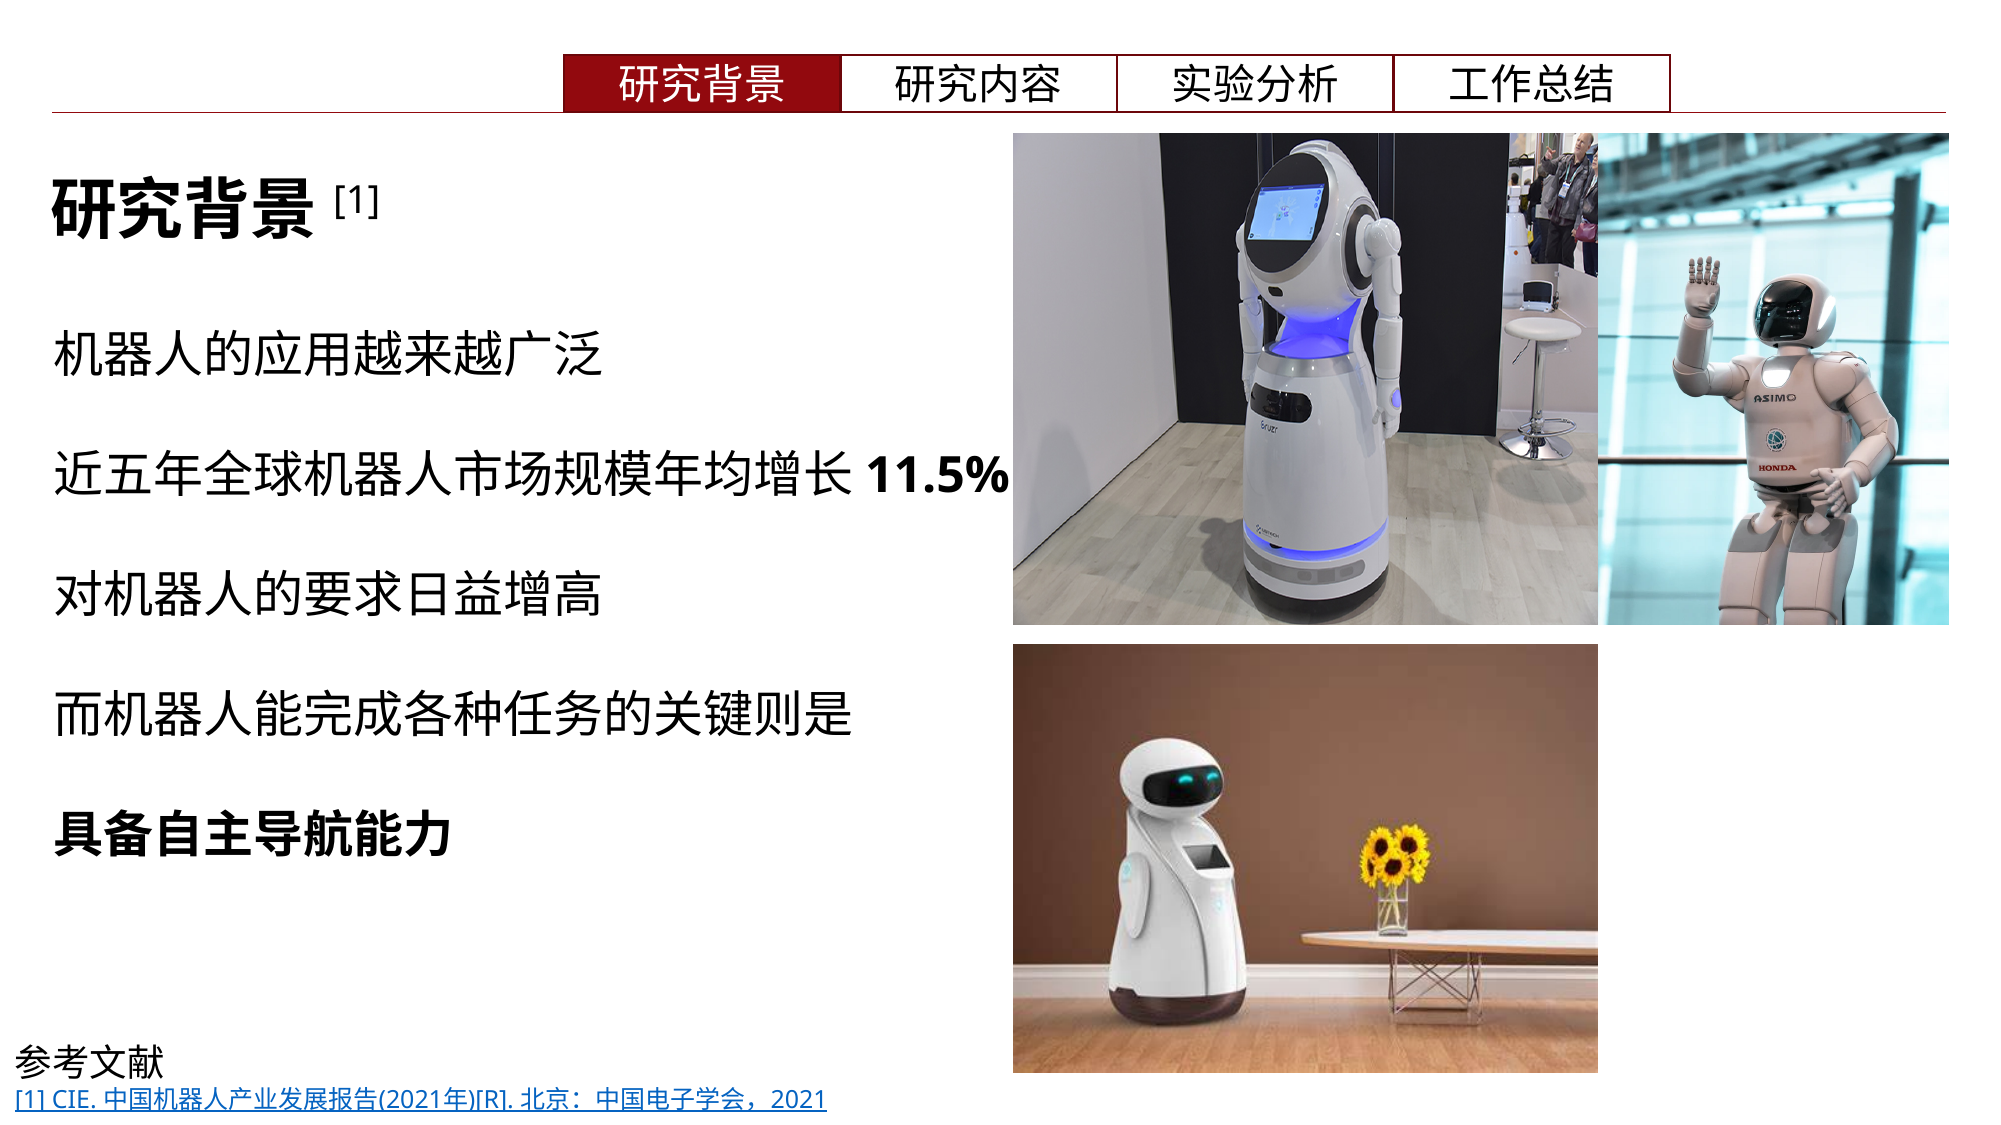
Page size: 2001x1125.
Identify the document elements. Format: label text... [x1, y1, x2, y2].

text_box 参考文献 [1] CIE. 中国机器人产业发展报告(2021年)[R]. 北京：中国电子学会，2021 [0, 1031, 2000, 1125]
text_box 机器人的应用越来越广泛 近五年全球机器人市场规模年均增长11.5% 对机器人的要求日益增高 而机器人能完成各种任务的关键则是 具备自主导航能力 [38, 314, 1025, 870]
text_box 研究背景[1] [35, 159, 475, 255]
picture [1013, 644, 1599, 1073]
picture [1013, 133, 1949, 625]
